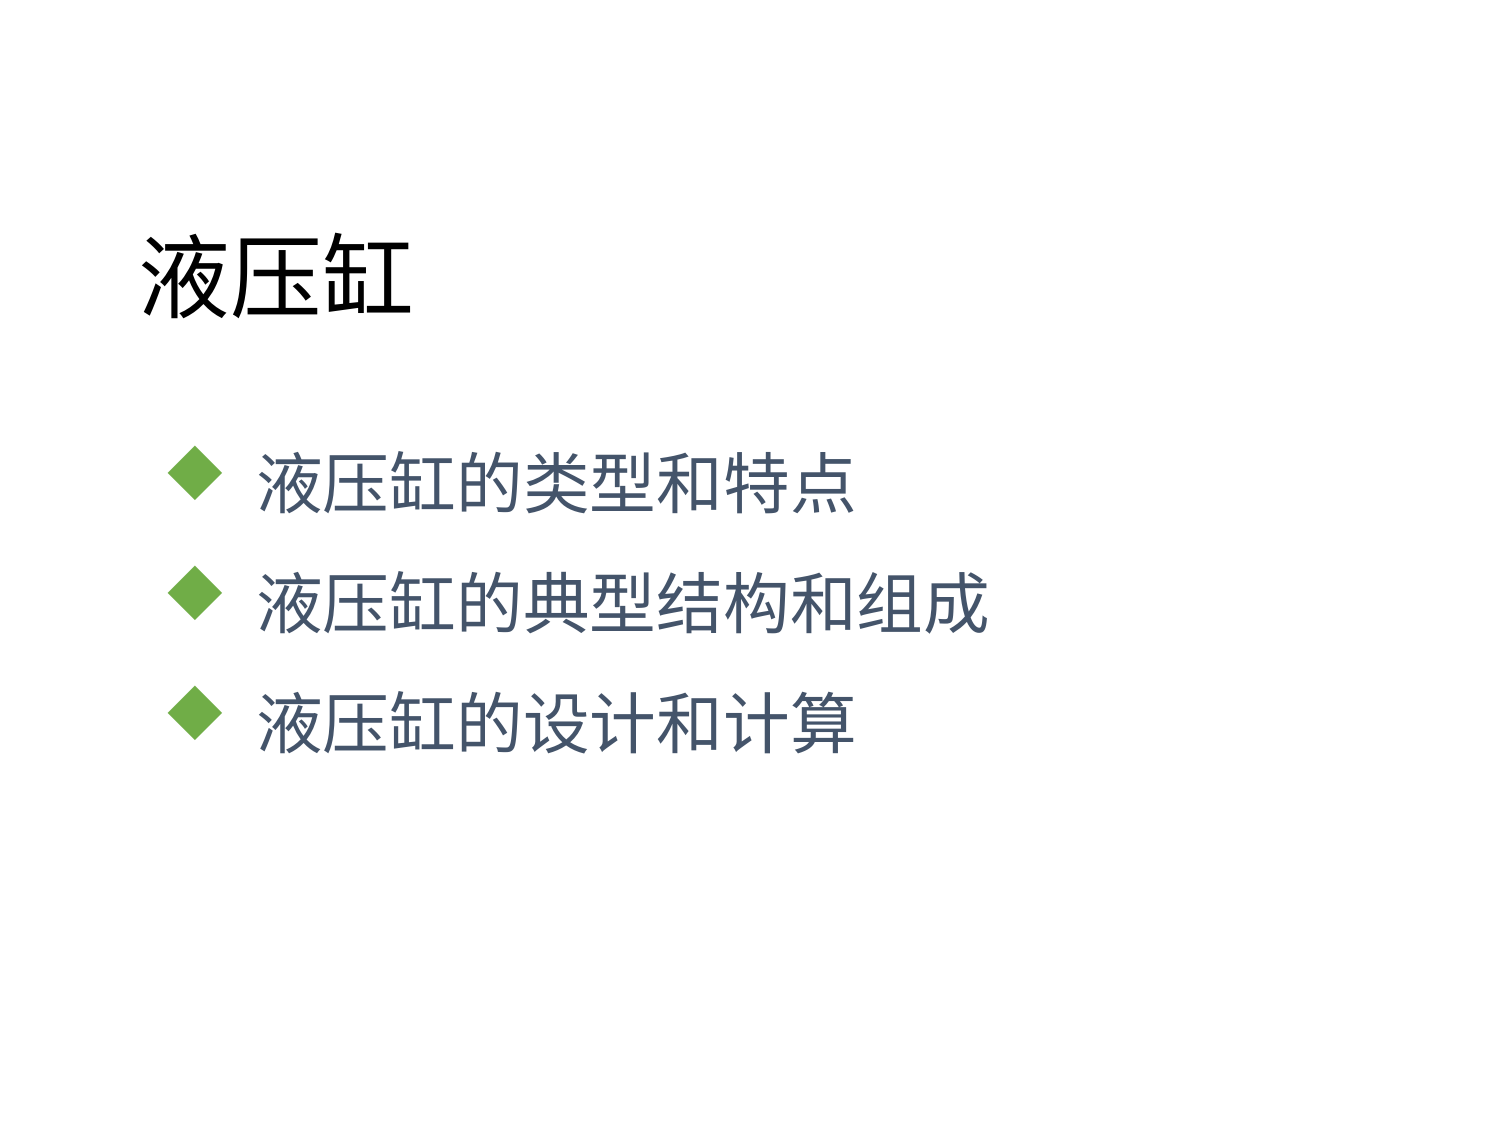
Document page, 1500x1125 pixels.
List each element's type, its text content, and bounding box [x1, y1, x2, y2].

title 液压缸 [123, 160, 1399, 402]
text_box 液压缸的类型和特点 液压缸的典型结构和组成 液压缸的设计和计算 [147, 398, 1423, 765]
